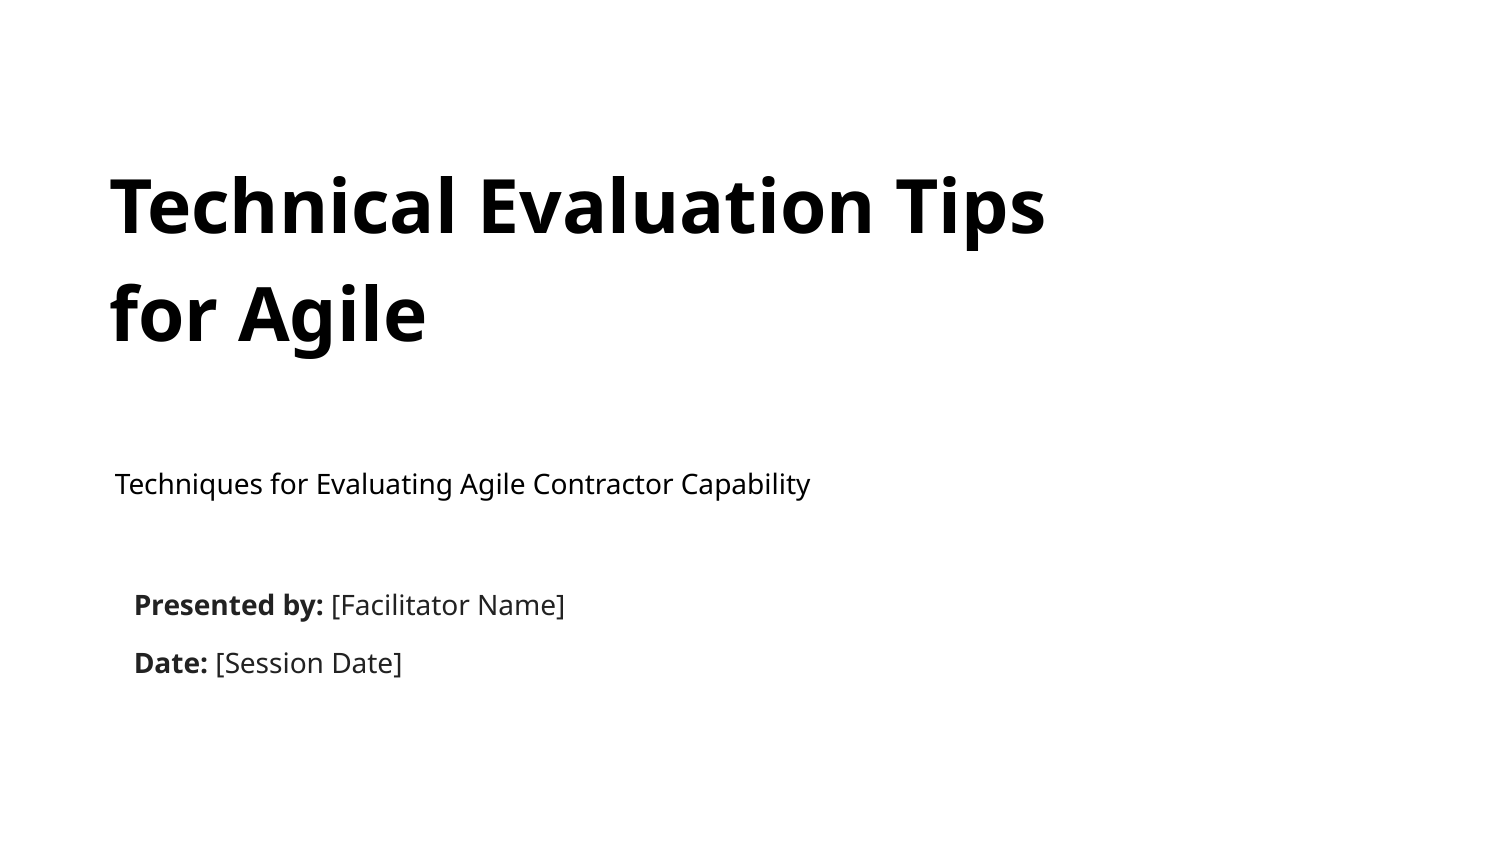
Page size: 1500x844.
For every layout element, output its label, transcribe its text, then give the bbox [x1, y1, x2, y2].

text_box Technical Evaluation Tips for Agile [94, 160, 1173, 338]
text_box Techniques for Evaluating Agile Contractor Capability [99, 456, 1113, 497]
text_box Presented by: [Facilitator Name] Date: [Session Date] [118, 571, 611, 695]
text_box [99, 348, 1038, 456]
